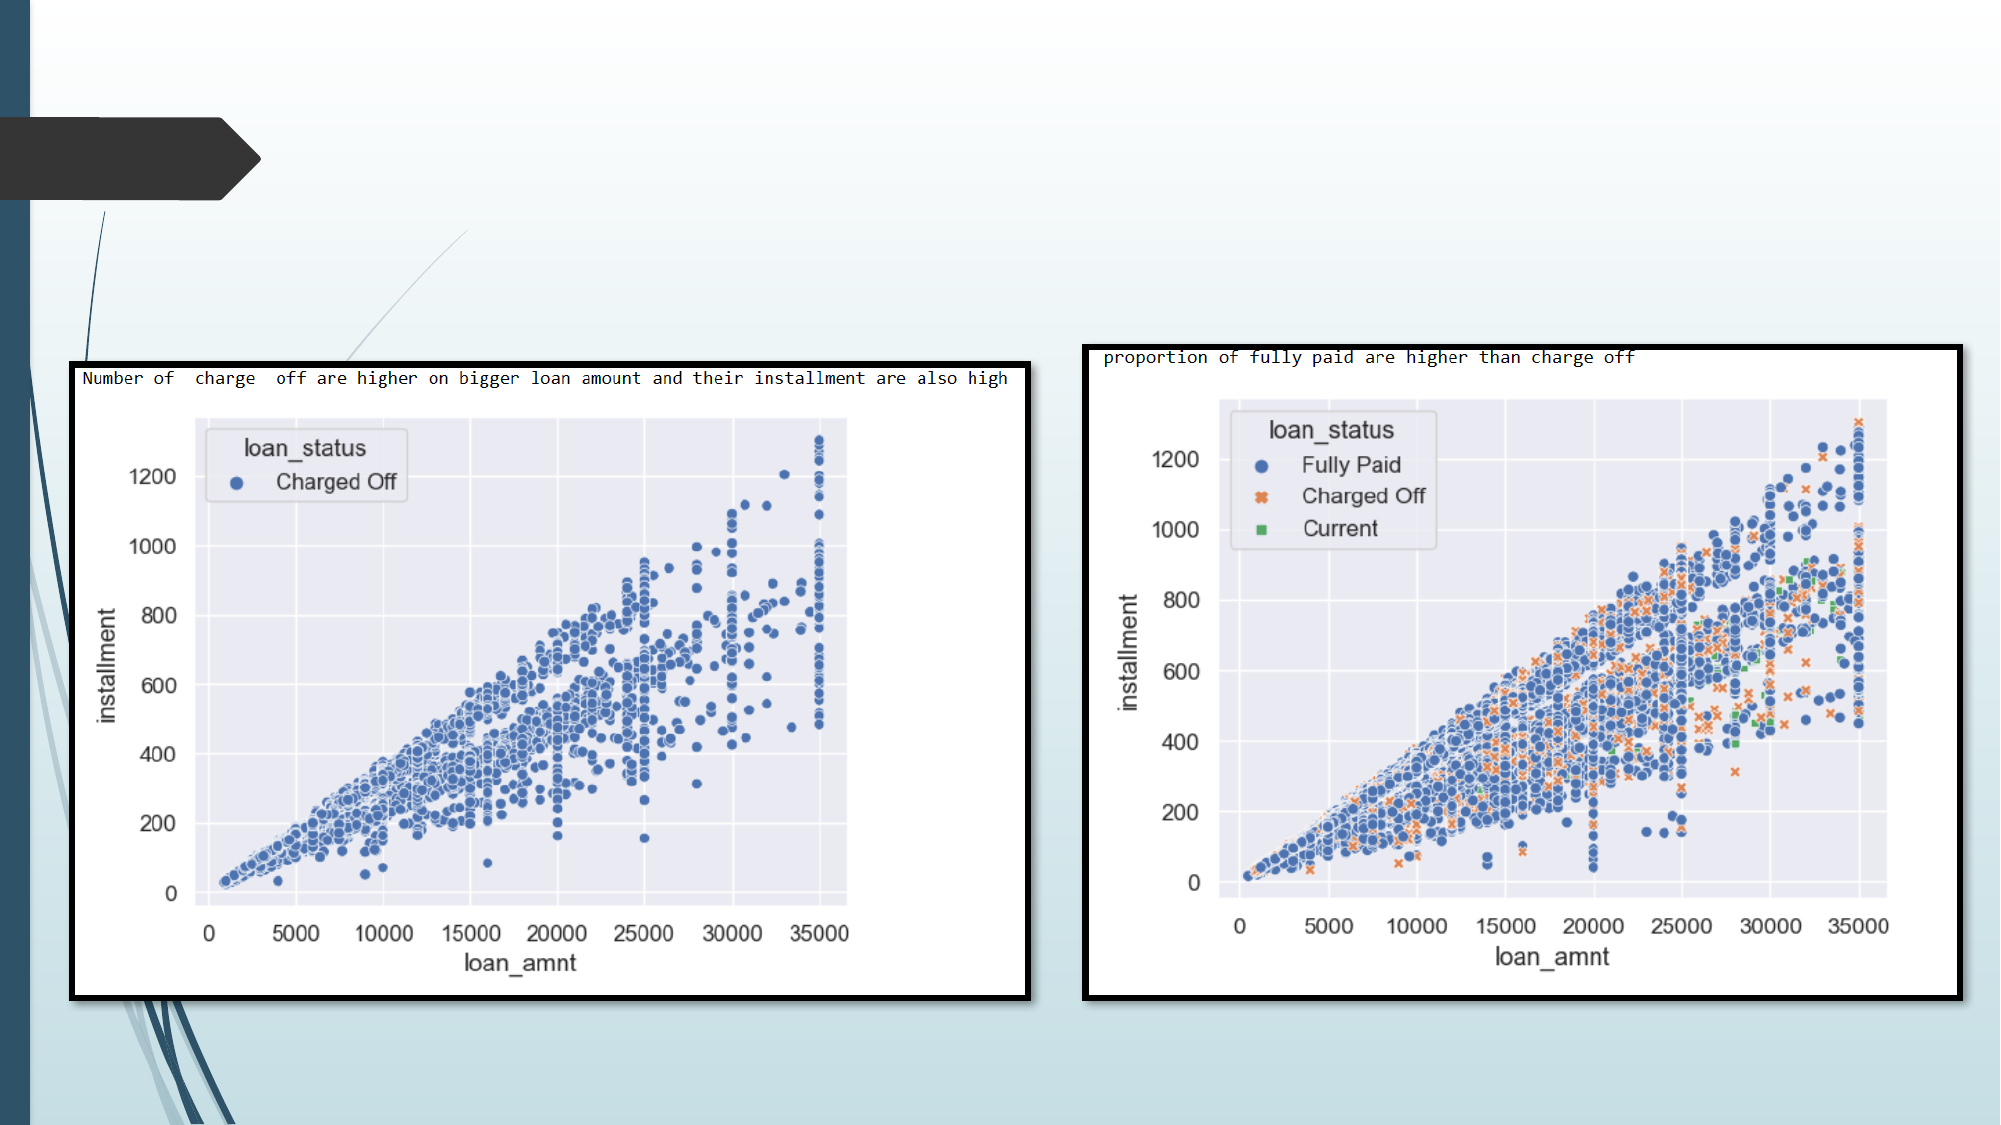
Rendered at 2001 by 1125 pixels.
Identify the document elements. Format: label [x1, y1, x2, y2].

picture [75, 367, 1026, 996]
picture [1088, 349, 1958, 996]
